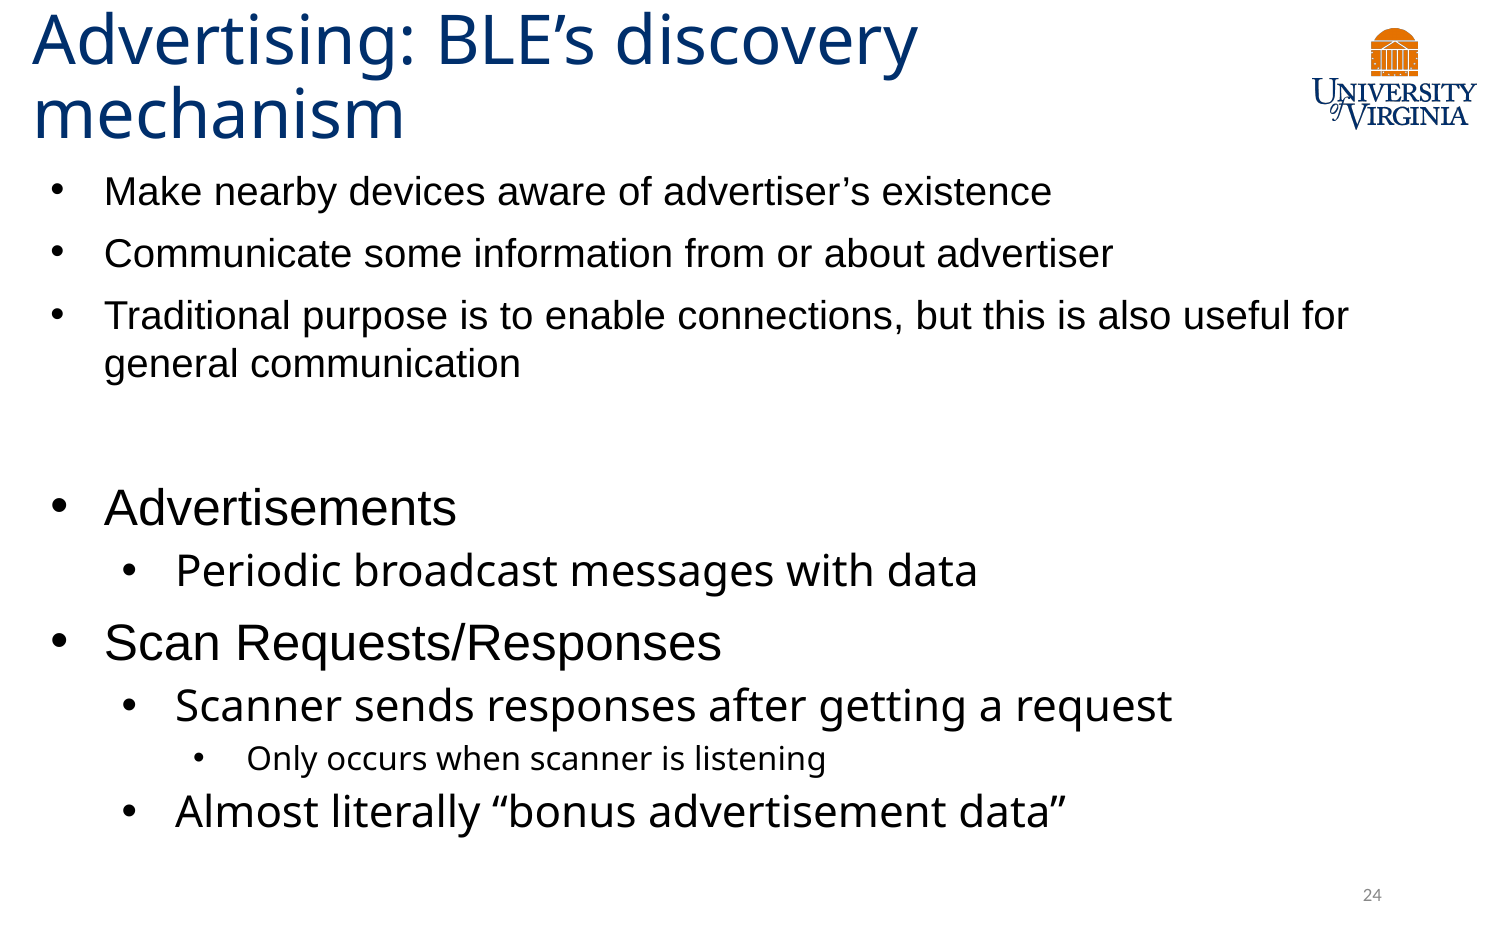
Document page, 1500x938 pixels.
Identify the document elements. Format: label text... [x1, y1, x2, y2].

picture [1312, 28, 1477, 130]
list Make nearby devices aware of advertiser’s existence Communicate some information from or about advertiser Traditional purpose is to enable connections, but this is also useful for general communication Advertisements Periodic broadcast messages with data Scan Requests/Responses Scanner sends responses after getting a request Only occurs when scanner is listening Almost literally “bonus advertisement data” [17, 157, 1483, 845]
slide_number 24 [1059, 868, 1397, 919]
title Advertising: BLE’s discovery mechanism [17, 14, 1297, 145]
